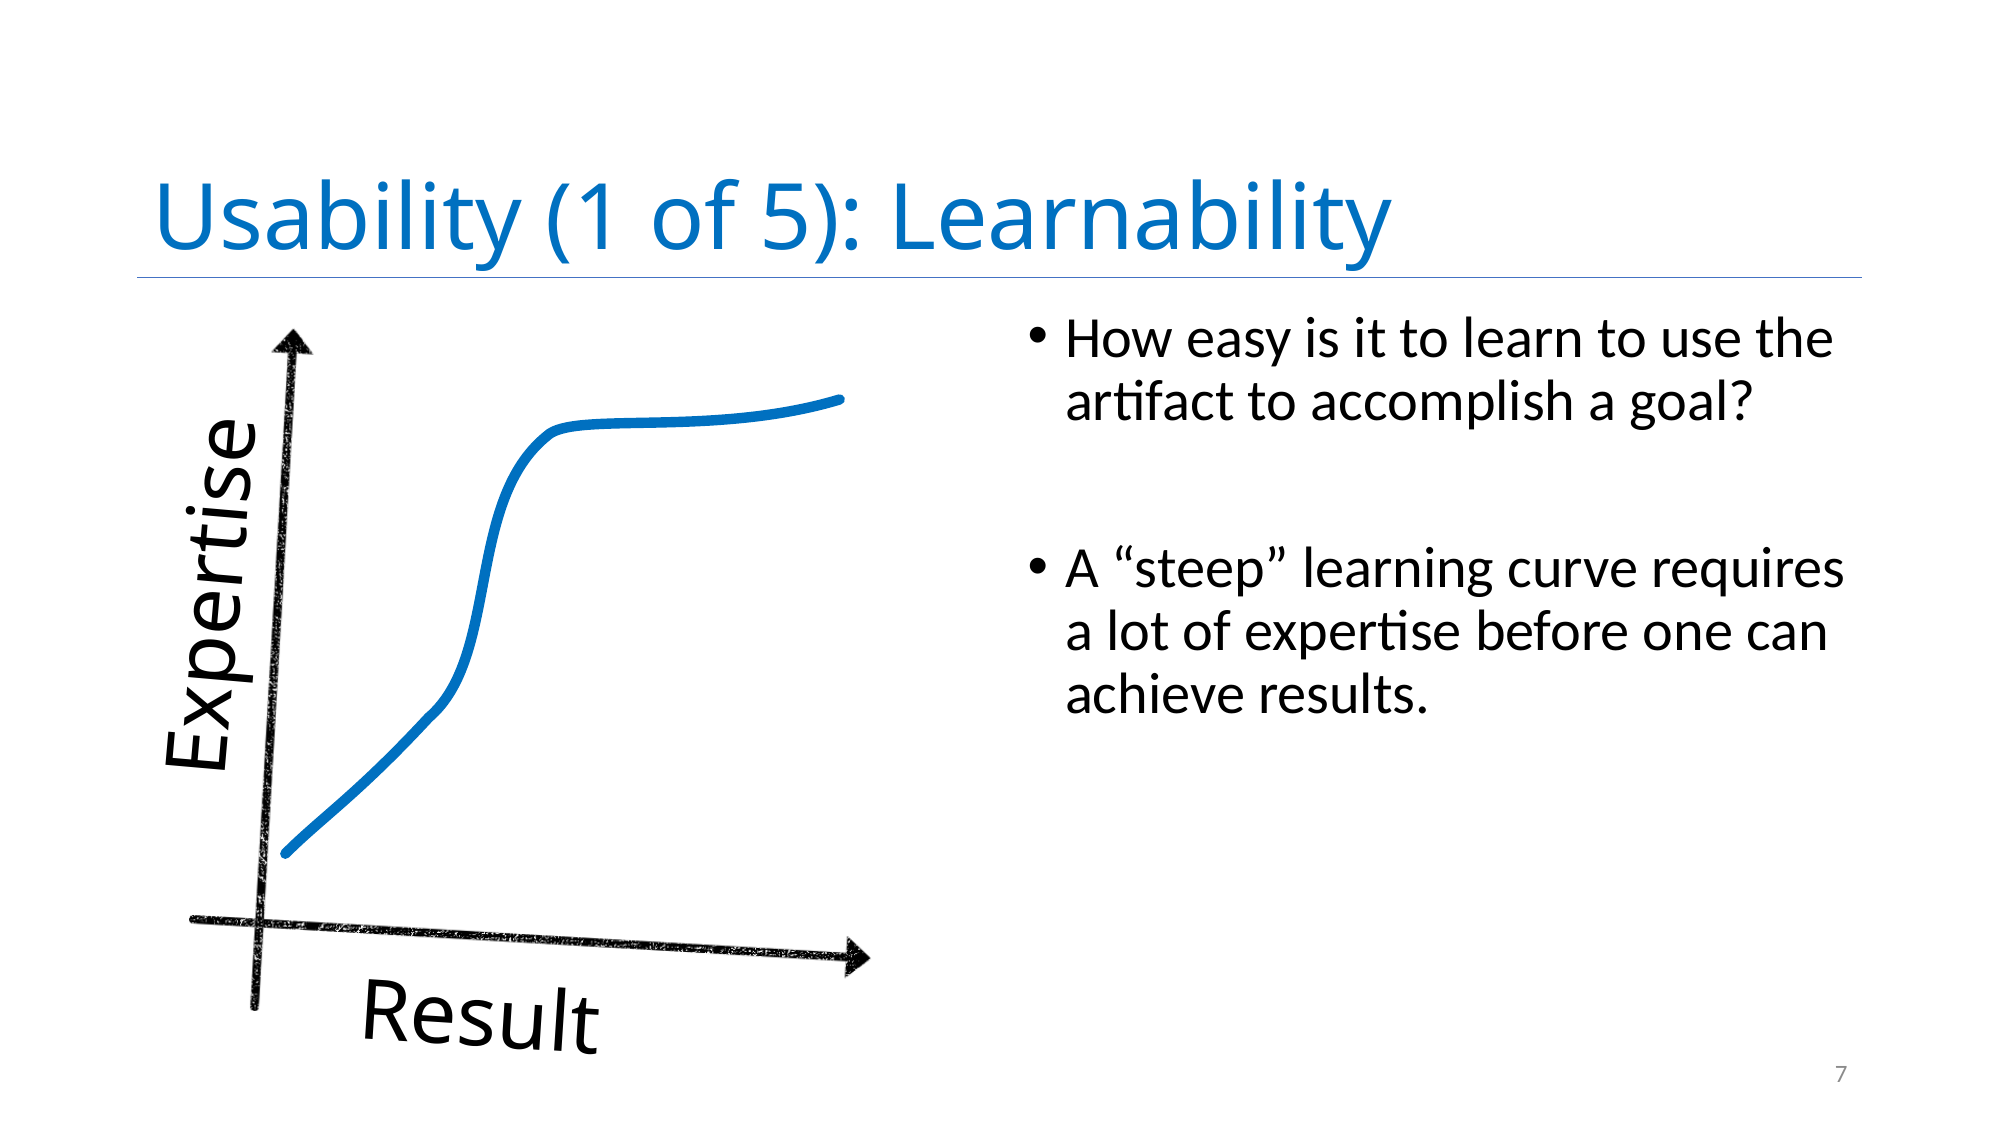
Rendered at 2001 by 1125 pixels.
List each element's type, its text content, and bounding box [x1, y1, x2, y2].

slide_number 7 [1412, 1042, 1863, 1103]
text_box Expertise [146, 394, 283, 616]
text_box Expertise [131, 692, 258, 797]
list How easy is it to learn to use the artifact to accomplish a goal? A “steep” learning curve requires a lot of expertise before one can achieve results. [1012, 299, 1863, 1014]
text_box [475, 398, 841, 616]
text_box [284, 692, 483, 855]
title Usability (1 of 5): Learnability [137, 59, 1863, 278]
picture [0, 298, 902, 1010]
text_box Result [339, 990, 619, 1081]
